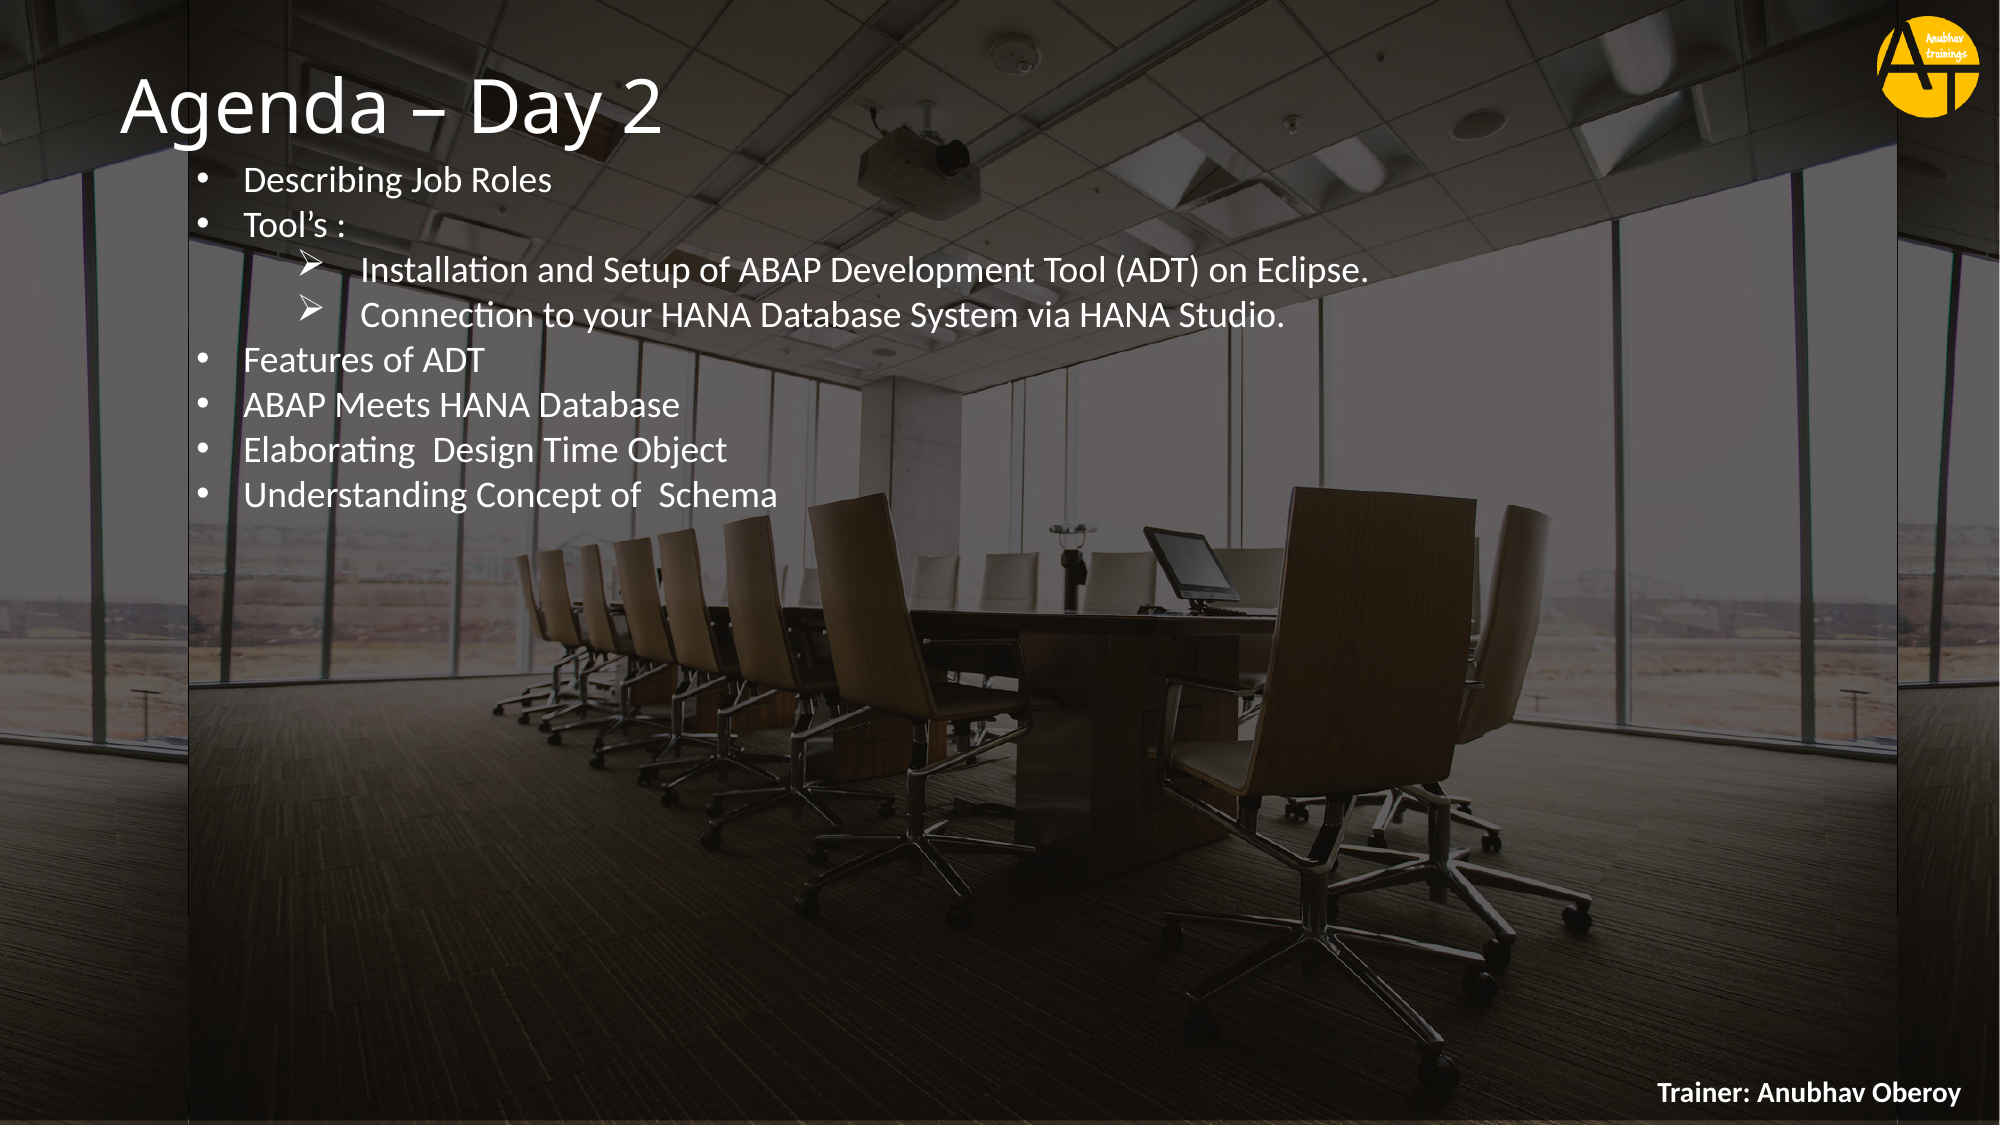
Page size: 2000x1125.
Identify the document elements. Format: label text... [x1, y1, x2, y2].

picture [1866, 9, 1985, 126]
footer Trainer: Anubhav Oberoy [1625, 1061, 1994, 1121]
text_box [0, 0, 2000, 1122]
text_box Describing Job Roles Tool’s : Installation and Setup of ABAP Development Tool (ADT) on Eclipse. Connection to your HANA Database System via HANA Studio. Features of ADT ABAP Meets HANA Database Elaborating Design Time Object Understanding Concept of Schema [106, 147, 1414, 523]
title Agenda – Day 2 [99, 45, 1900, 162]
